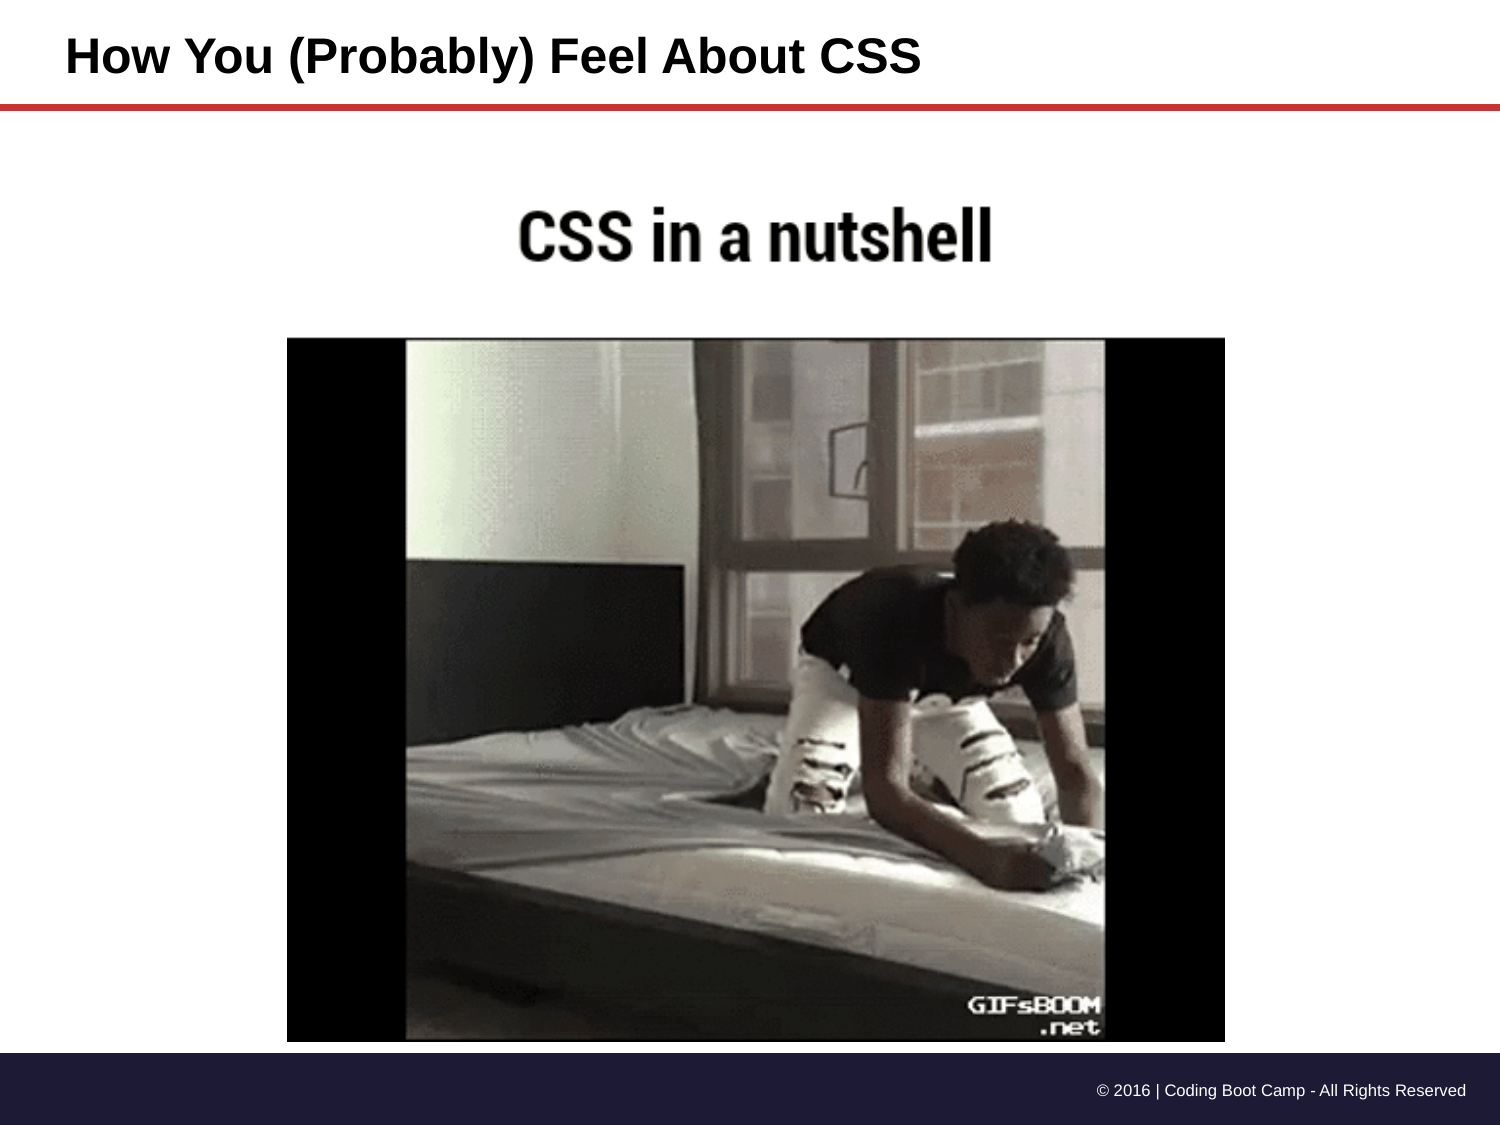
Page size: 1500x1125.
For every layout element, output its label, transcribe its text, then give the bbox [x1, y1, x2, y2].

picture [287, 137, 1226, 1042]
text_box How You (Probably) Feel About CSS [50, 16, 1075, 92]
